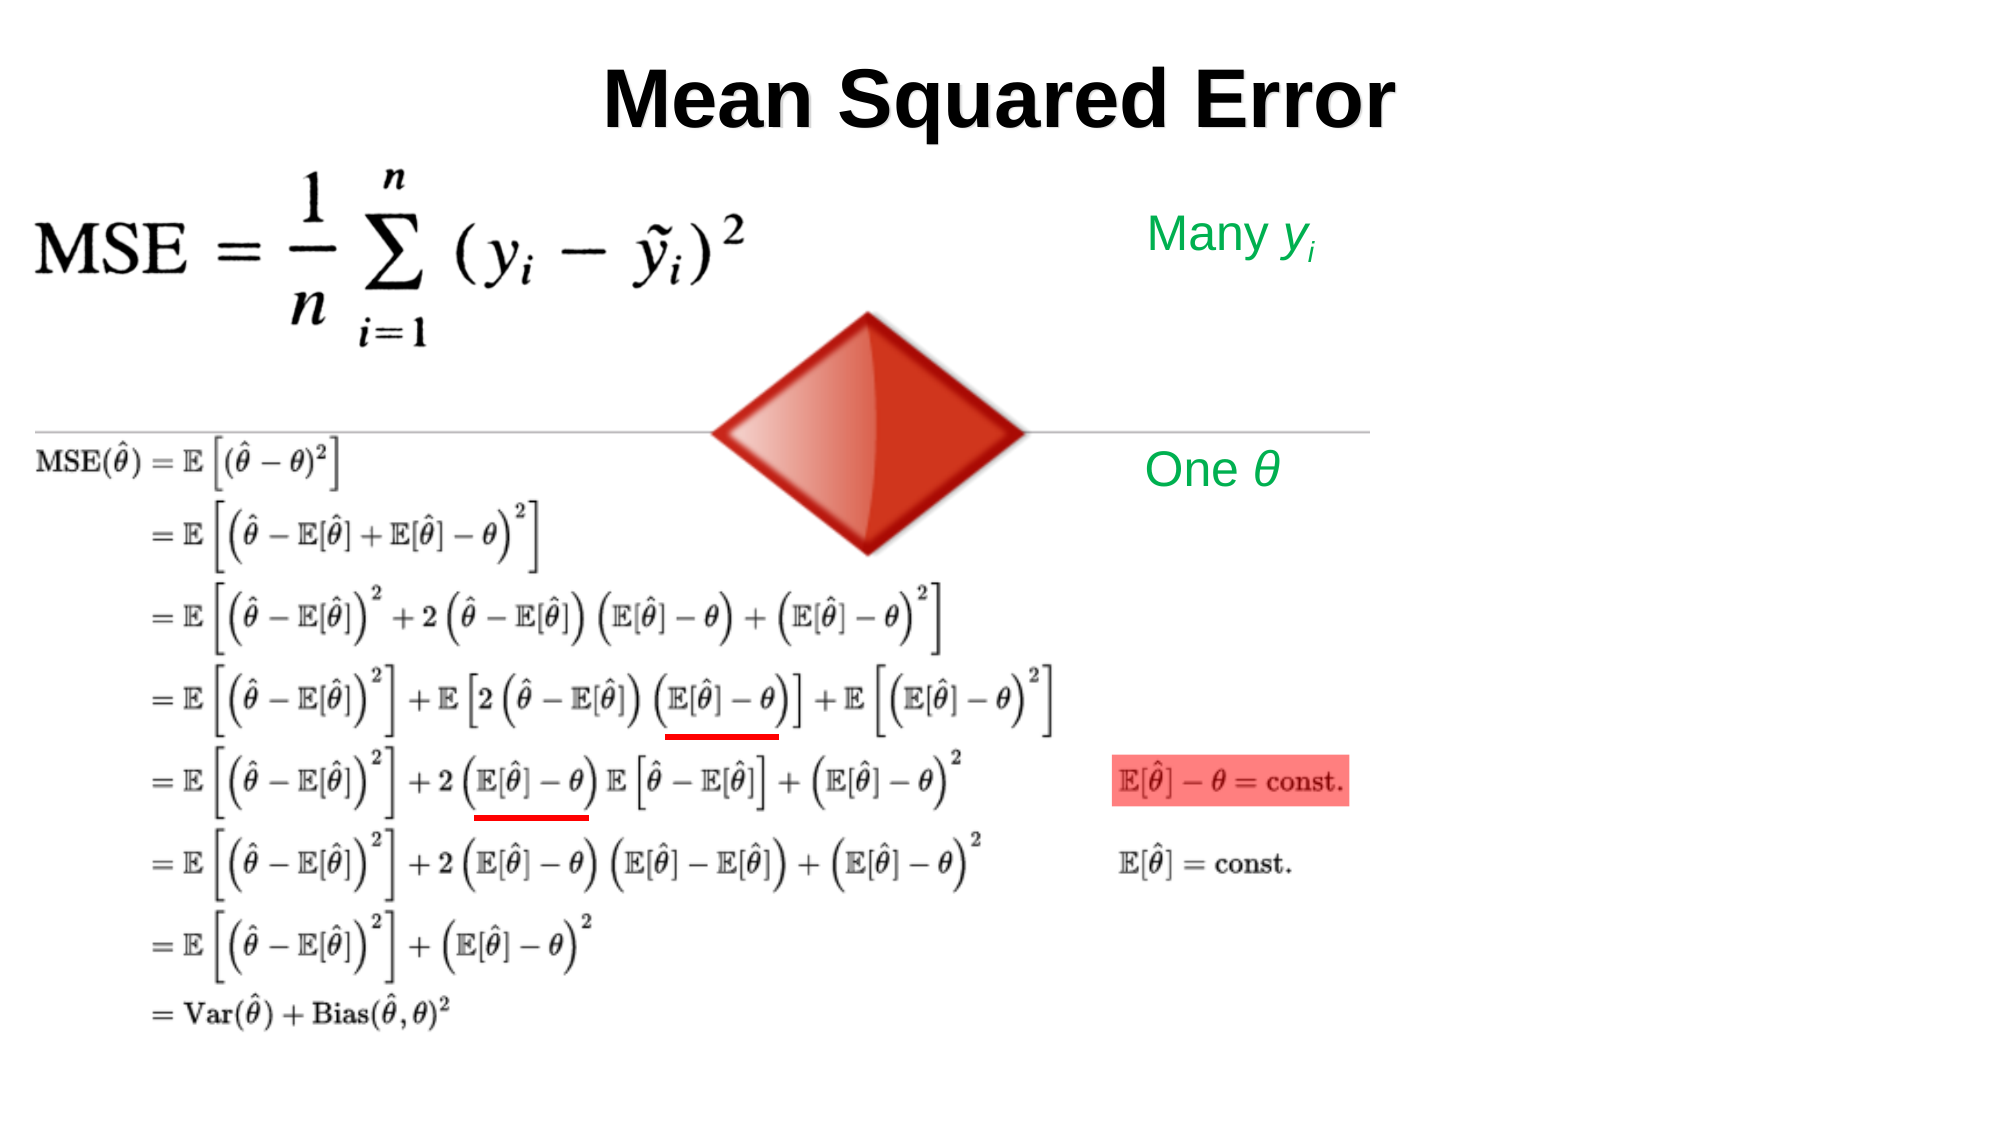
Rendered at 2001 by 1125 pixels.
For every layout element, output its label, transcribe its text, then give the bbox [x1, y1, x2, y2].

picture [35, 259, 1370, 1035]
text_box Many yi [1131, 192, 1330, 276]
title Mean Squared Error [33, 24, 1967, 163]
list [20, 158, 761, 364]
